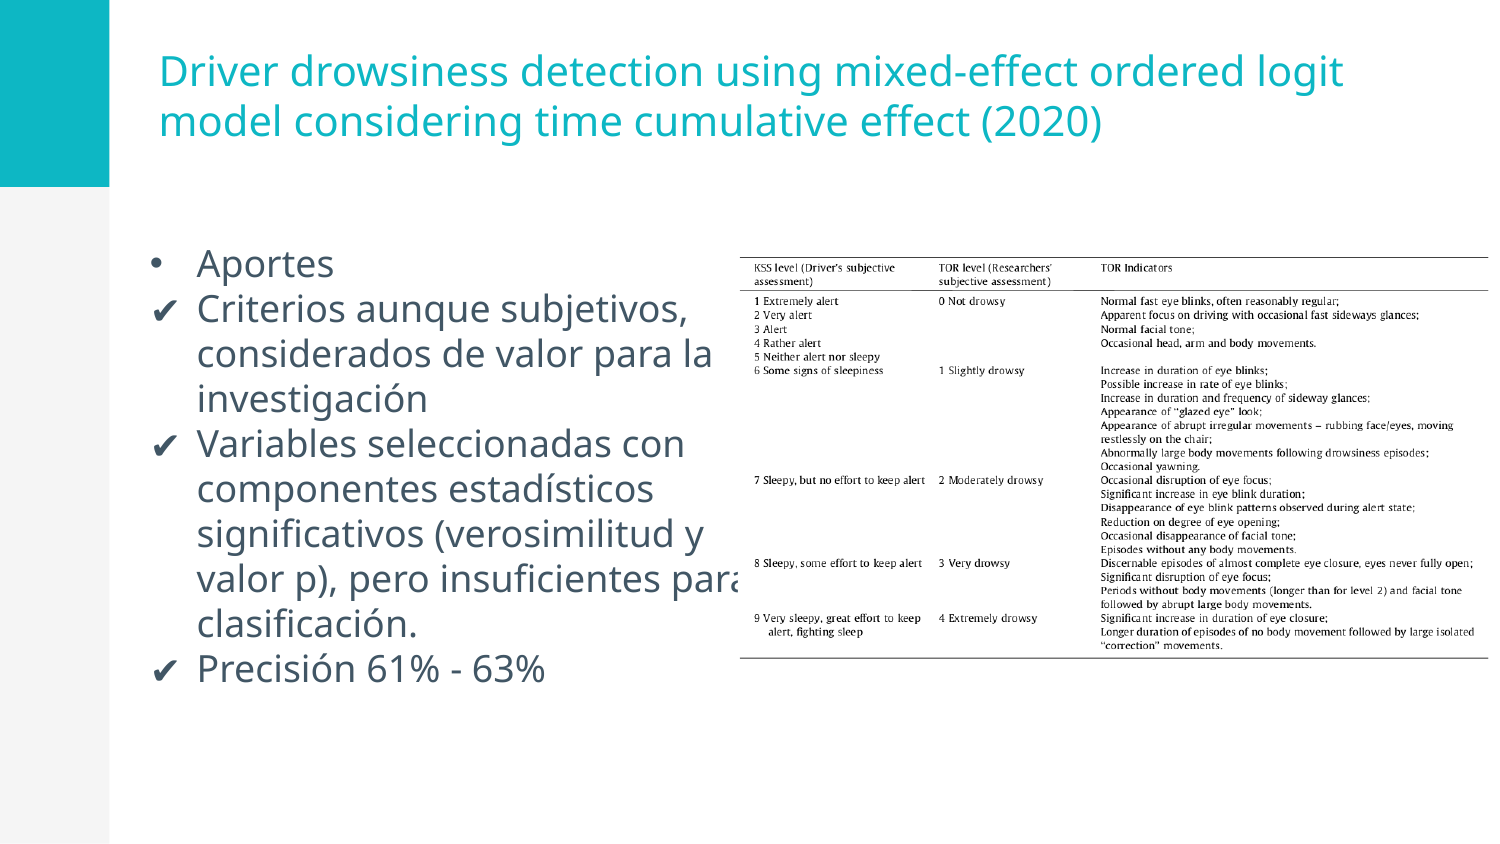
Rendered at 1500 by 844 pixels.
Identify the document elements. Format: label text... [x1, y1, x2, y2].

picture [737, 256, 1492, 665]
text_box Aportes Criterios aunque subjetivos, considerados de valor para la investigación Variables seleccionadas con componentes estadísticos significativos (verosimilitud y valor p), pero insuficientes para clasificación. Precisión 61% - 63% [116, 225, 767, 653]
text_box Driver drowsiness detection using mixed-effect ordered logit model considering time cumulative effect (2020) [143, 26, 1372, 161]
text_box [0, 0, 110, 187]
